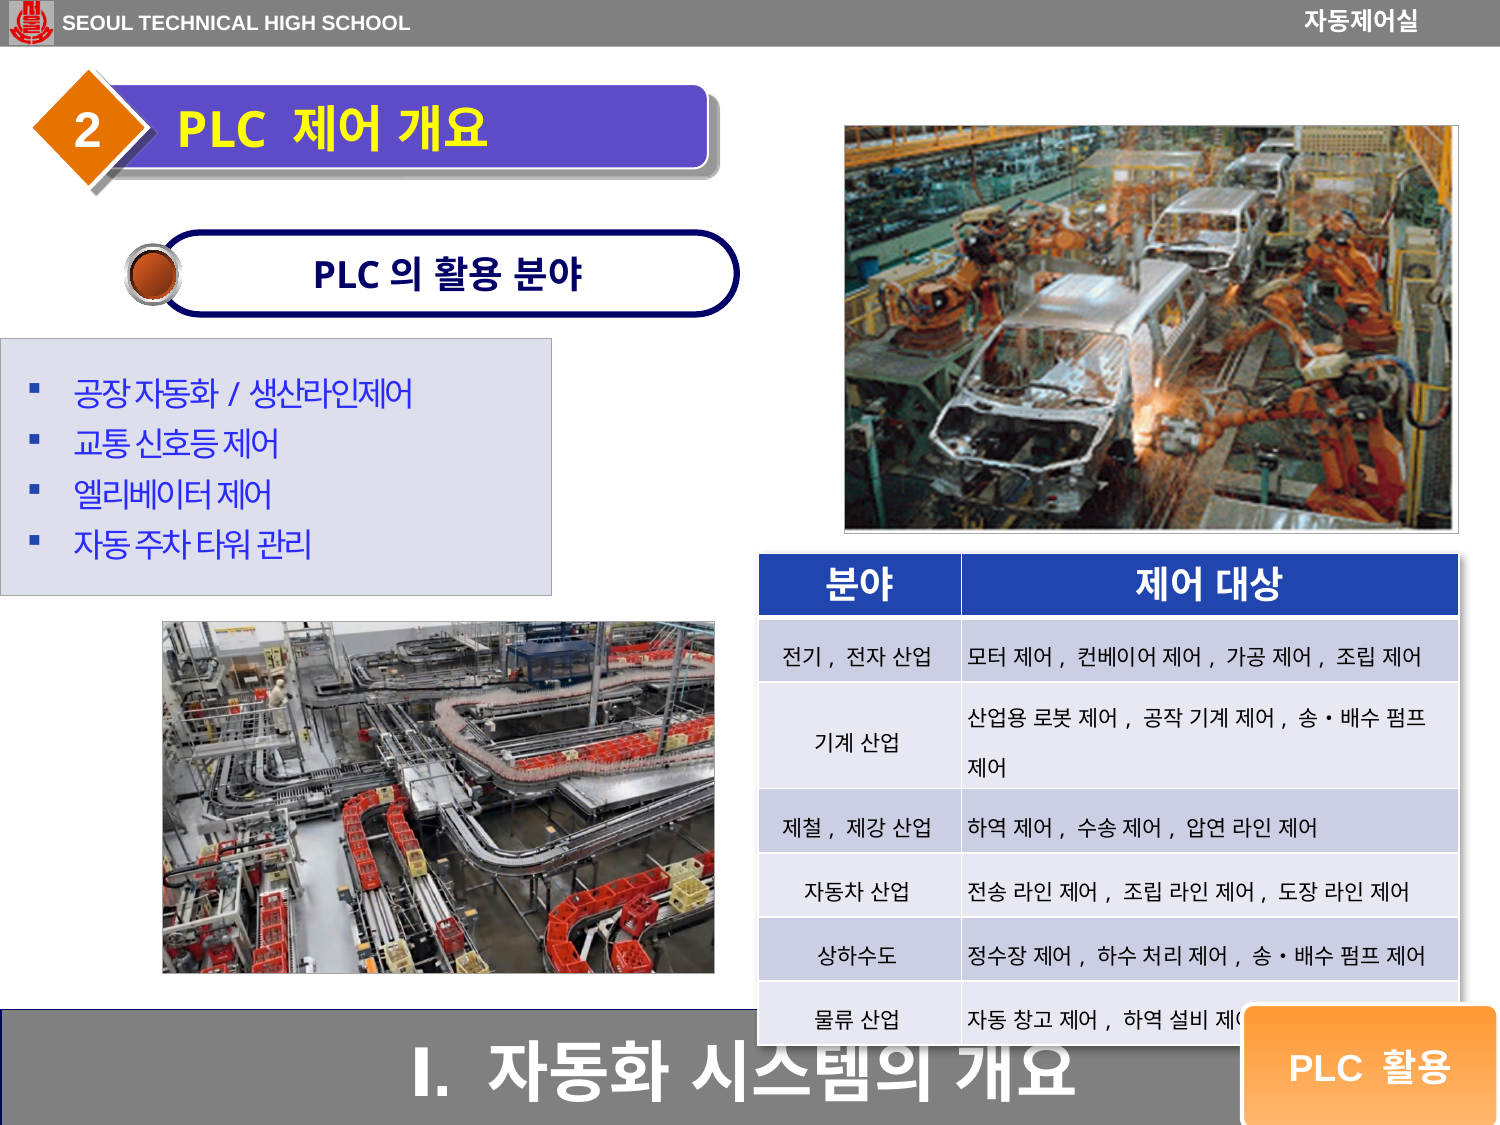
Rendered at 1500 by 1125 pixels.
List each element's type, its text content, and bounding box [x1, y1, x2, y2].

table_cell 물류 산업 [759, 982, 961, 1044]
table_cell 산업용 로봇 제어, 공작 기계 제어, 송‧배수 펌프 제어 [962, 683, 1458, 788]
picture [9, 1, 54, 45]
table_cell 모터 제어, 컨베이어 제어, 가공 제어, 조립 제어 [962, 620, 1458, 681]
text_box PLC 활용 [1241, 1003, 1499, 1125]
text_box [123, 232, 738, 315]
picture [844, 124, 1459, 535]
table_cell 전송 라인 제어, 조립 라인 제어, 도장 라인 제어 [962, 854, 1458, 916]
table_cell 기계 산업 [759, 683, 961, 788]
table_cell 하역 제어, 수송 제어, 압연 라인 제어 [962, 789, 1458, 852]
table_header 분야 [759, 554, 961, 615]
table_cell 전기, 전자 산업 [759, 620, 961, 681]
list 공장 자동화/생산라인제어 교통 신호등 제어 엘리베이터 제어 자동 주차 타워 관리 [0, 338, 552, 596]
table_cell 제철, 제강 산업 [759, 789, 961, 852]
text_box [29, 66, 709, 190]
table_cell 자동 창고 제어, 하역 설비 제어, 반송 라인 제어 [962, 982, 1458, 1044]
table_header 제어 대상 [962, 554, 1458, 615]
table_cell 상하수도 [759, 918, 961, 980]
table_cell 정수장 제어, 하수 처리 제어, 송‧배수 펌프 제어 [962, 918, 1458, 980]
picture [162, 621, 715, 974]
table_cell 자동차 산업 [759, 854, 961, 916]
